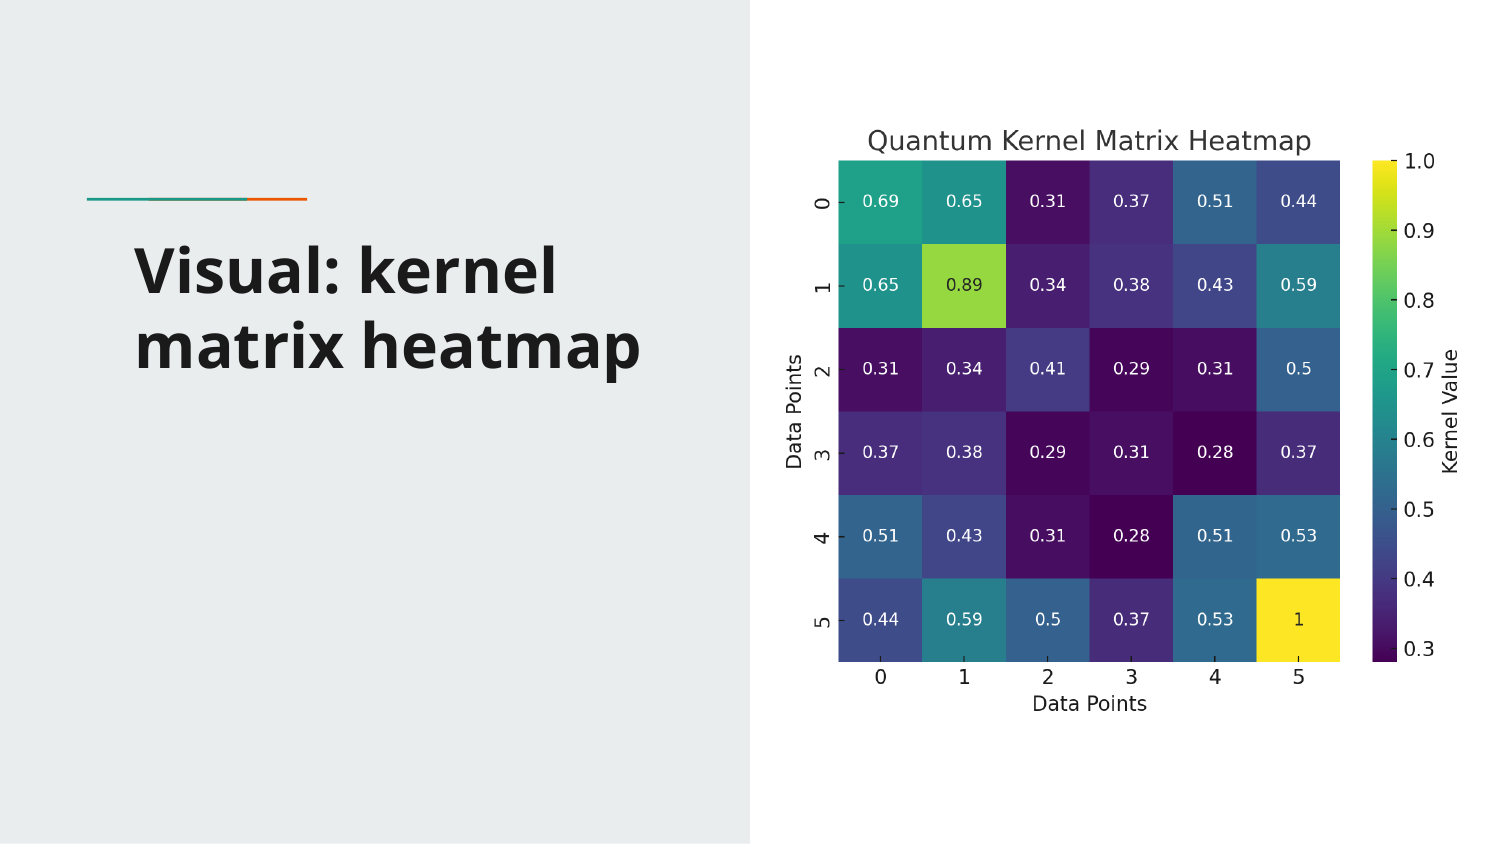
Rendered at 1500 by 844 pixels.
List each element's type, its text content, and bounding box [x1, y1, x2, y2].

title Visual: kernel matrix heatmap [119, 216, 662, 494]
picture [762, 119, 1489, 725]
